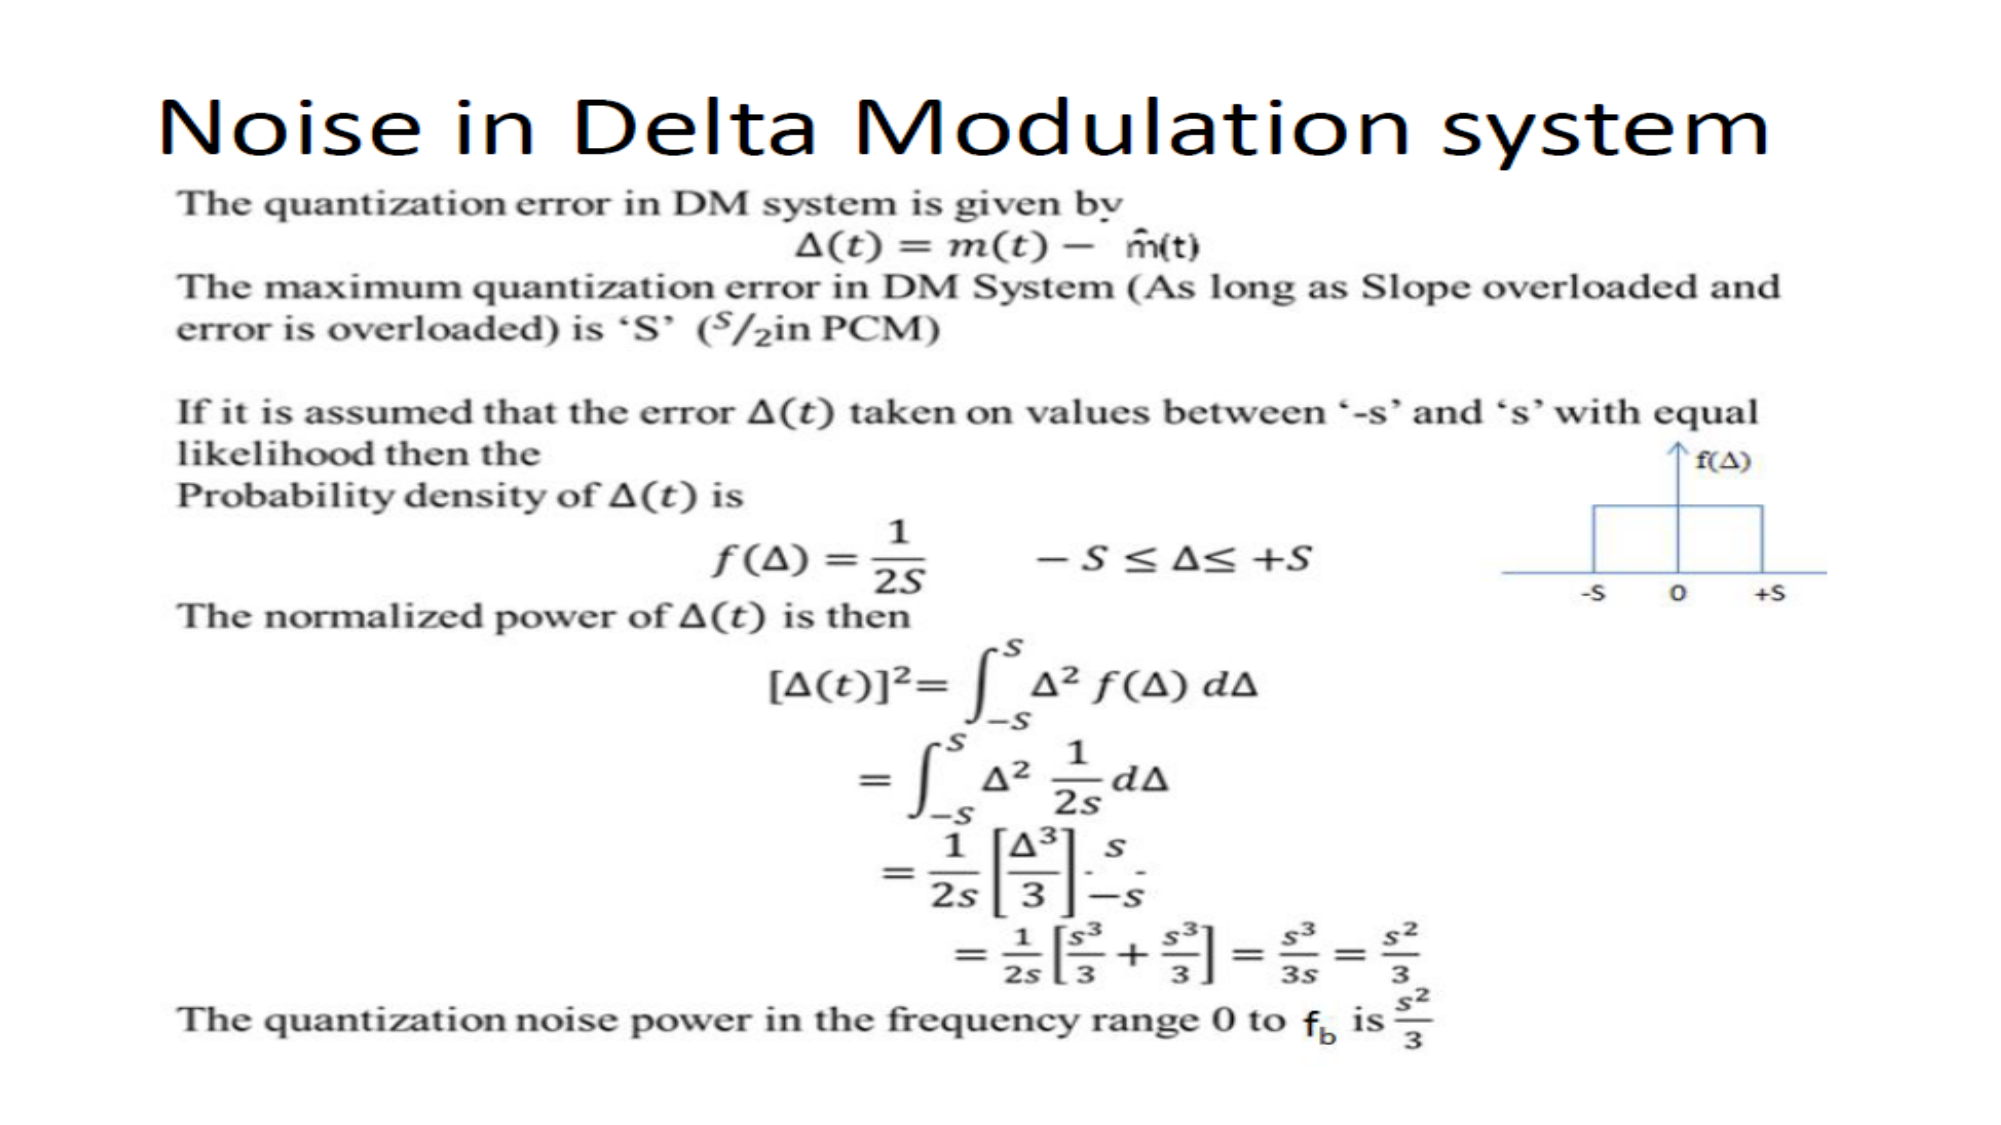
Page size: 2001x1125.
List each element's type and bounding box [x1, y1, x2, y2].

picture [108, 69, 1875, 1084]
